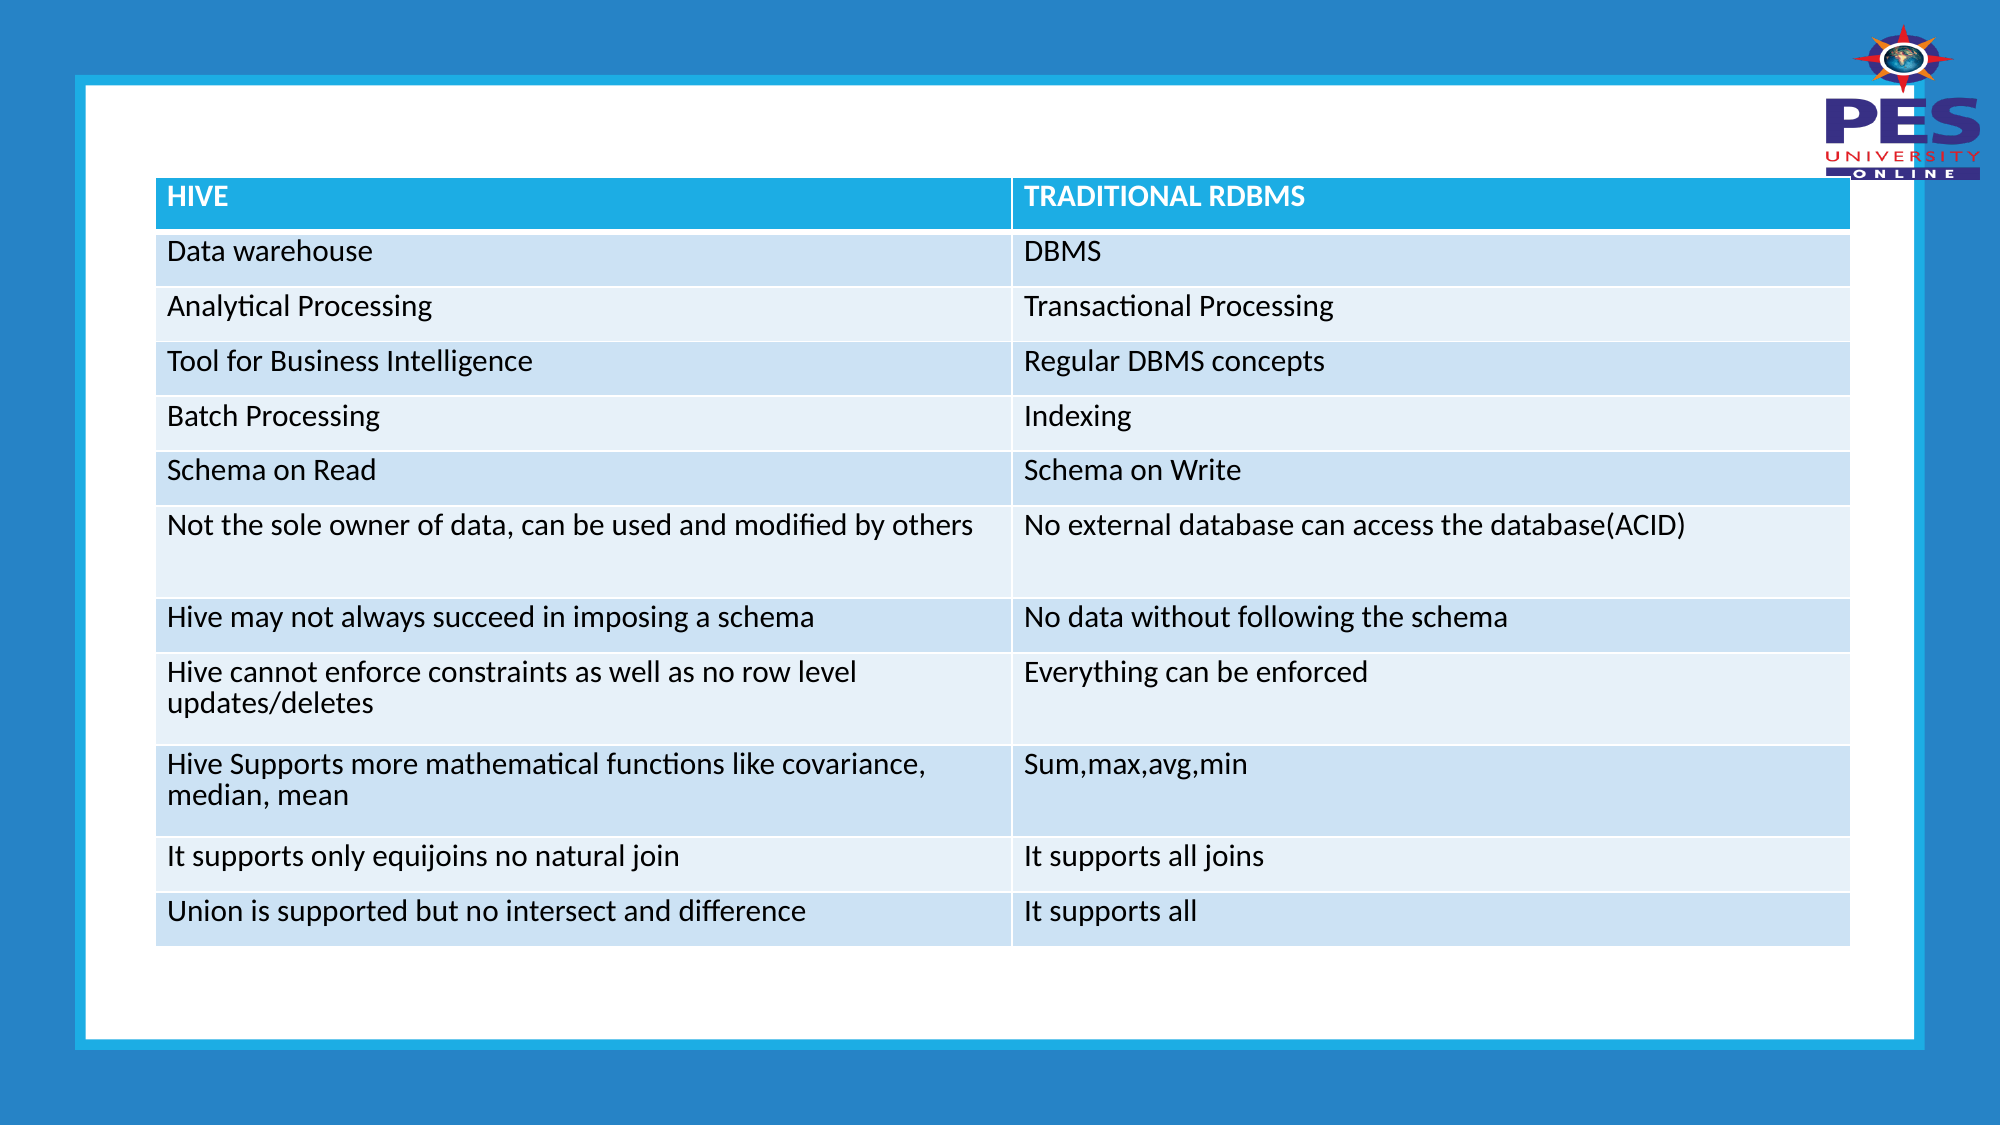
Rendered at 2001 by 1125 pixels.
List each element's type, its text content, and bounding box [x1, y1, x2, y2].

table_cell Tool for Business Intelligence [156, 342, 1011, 395]
table_cell Schema on Write [1013, 452, 1850, 505]
table_cell Schema on Read [156, 452, 1011, 505]
text_box [84, 84, 1916, 1041]
table_cell Batch Processing [156, 397, 1011, 450]
table_cell It supports all joins [1013, 838, 1850, 891]
table_cell Regular DBMS concepts [1013, 342, 1850, 395]
table_cell Sum,max,avg,min [1013, 746, 1850, 836]
table_cell Union is supported but no intersect and difference [156, 893, 1011, 946]
table_cell Hive Supports more mathematical functions like covariance, median, mean [156, 746, 1011, 836]
table_cell It supports only equijoins no natural join [156, 838, 1011, 891]
table_cell Data warehouse [156, 235, 1011, 286]
table_header TRADITIONAL RDBMS [1013, 178, 1850, 229]
text_box [0, 0, 2000, 1125]
table_cell Transactional Processing [1013, 288, 1850, 341]
table_cell Not the sole owner of data, can be used and modified by others [156, 507, 1011, 597]
table_cell Hive cannot enforce constraints as well as no row level updates/deletes [156, 654, 1011, 744]
picture [1826, 23, 1981, 181]
table_header HIVE [156, 178, 1011, 229]
table_cell DBMS [1013, 235, 1850, 286]
table_cell Everything can be enforced [1013, 654, 1850, 744]
table_cell No data without following the schema [1013, 599, 1850, 652]
table_cell Analytical Processing [156, 288, 1011, 341]
table_cell Indexing [1013, 397, 1850, 450]
table_cell It supports all [1013, 893, 1850, 946]
text_box [74, 74, 1926, 1051]
table_cell No external database can access the database(ACID) [1013, 507, 1850, 597]
table_cell Hive may not always succeed in imposing a schema [156, 599, 1011, 652]
